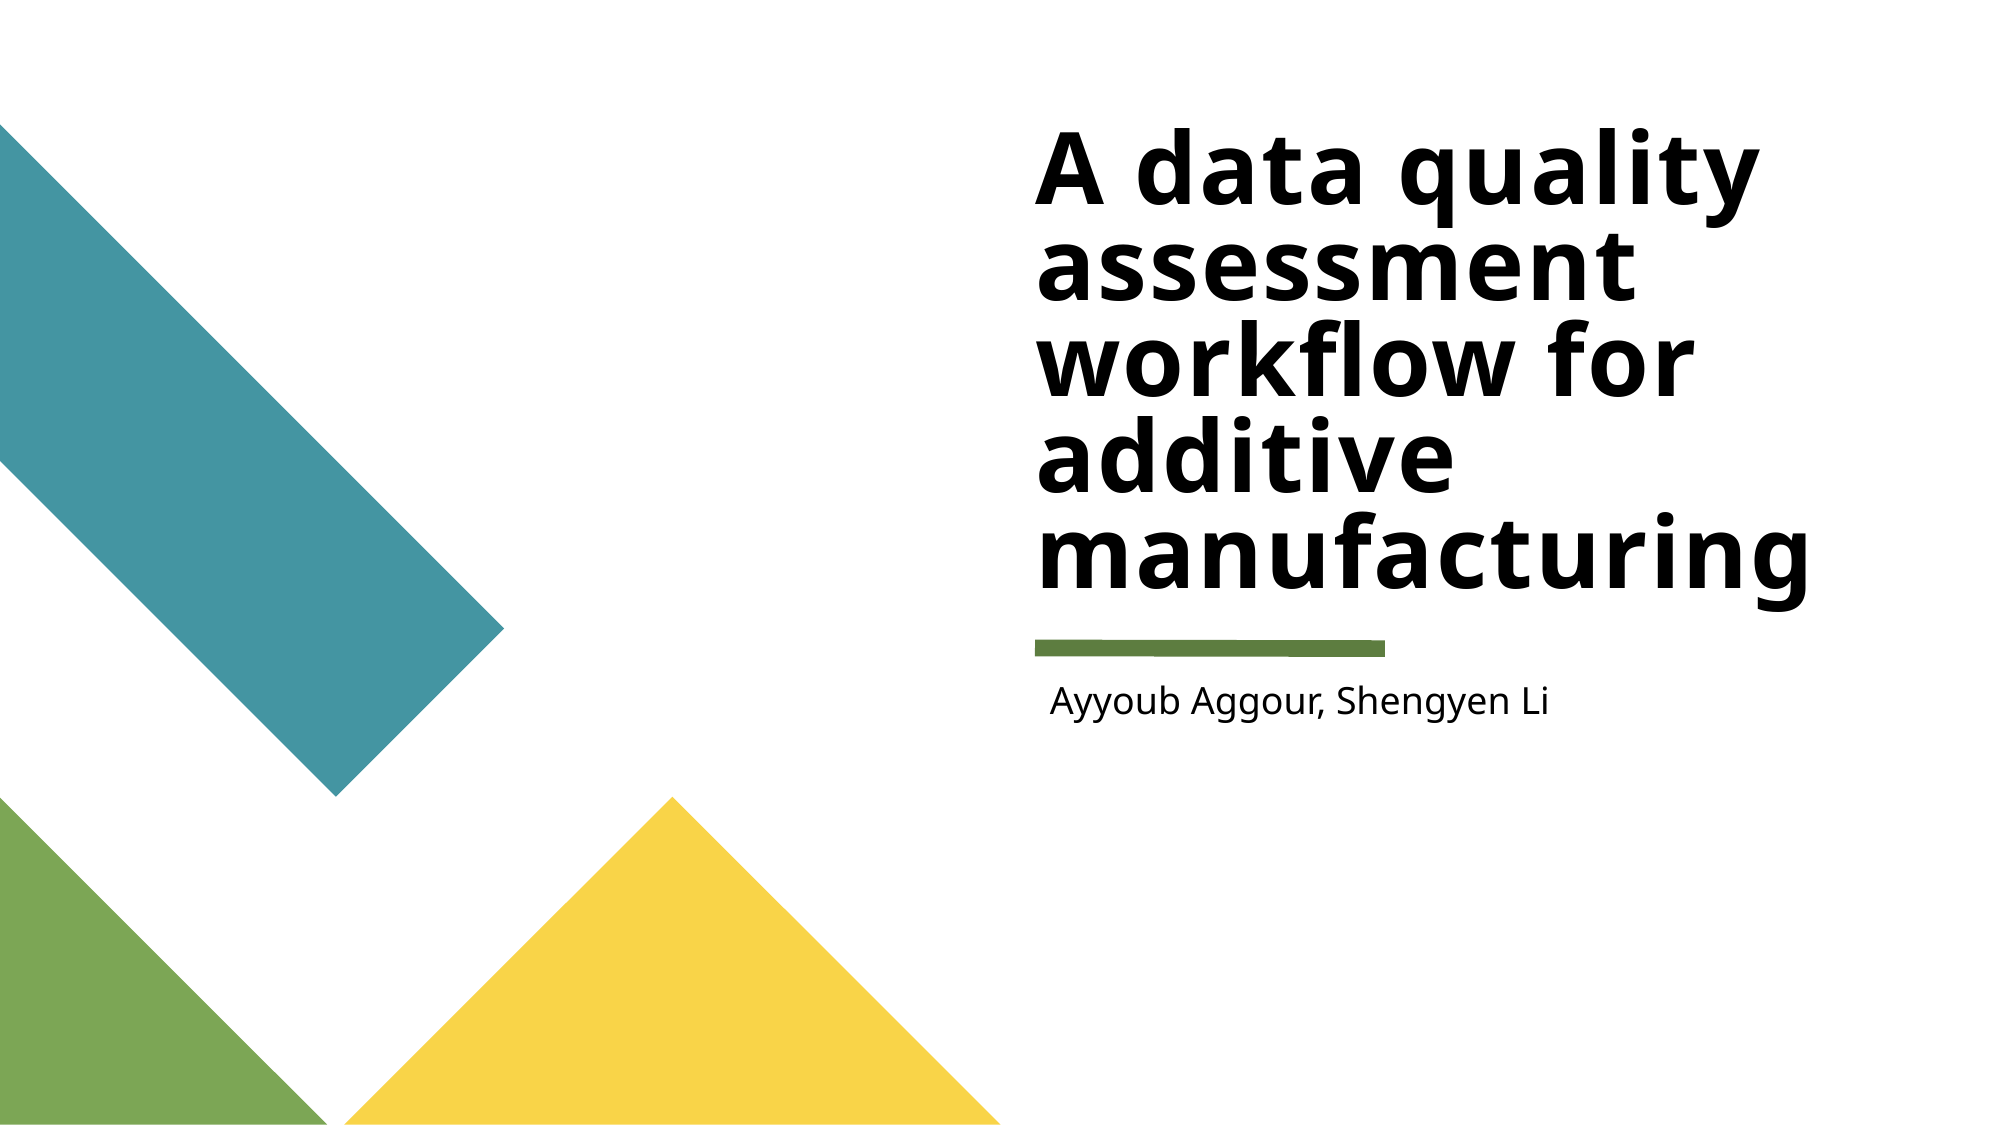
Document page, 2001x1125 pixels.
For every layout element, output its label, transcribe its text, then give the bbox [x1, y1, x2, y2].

text_box Ayyoub Aggour, Shengyen Li [1035, 669, 1611, 730]
title A data quality assessment workflow for additive manufacturing [1035, 67, 1936, 608]
